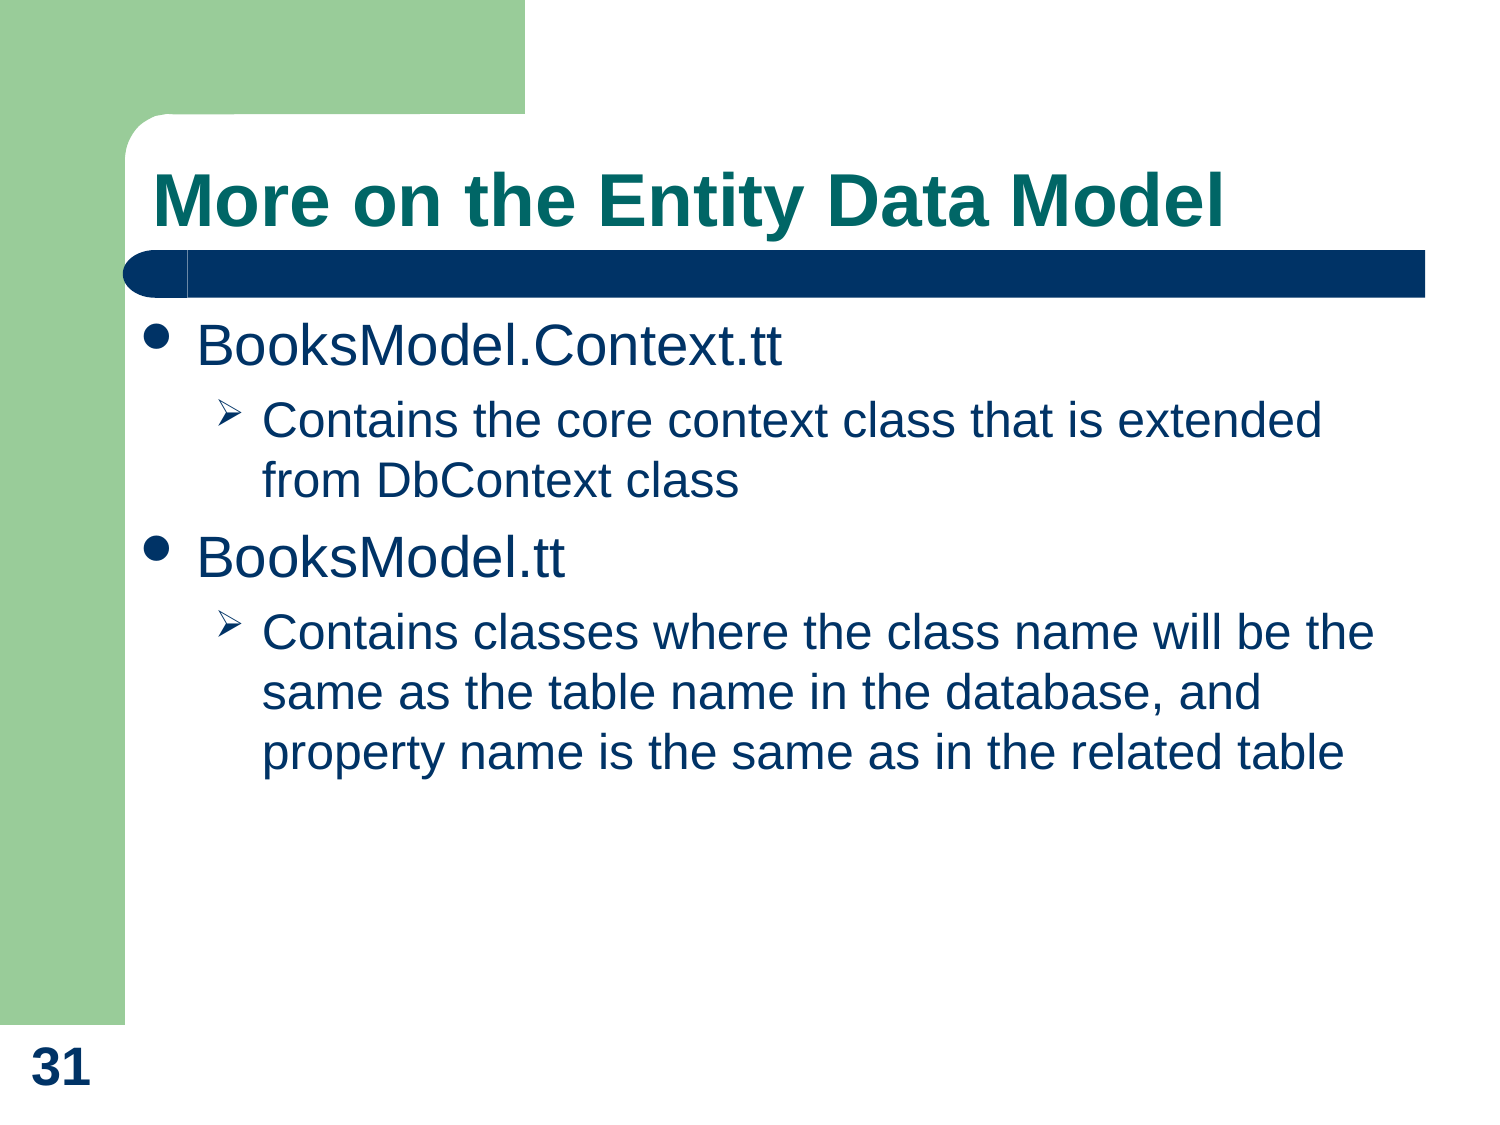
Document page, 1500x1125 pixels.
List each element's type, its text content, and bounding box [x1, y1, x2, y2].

title More on the Entity Data Model [137, 112, 1438, 251]
list BooksModel.Context.tt Contains the core context class that is extended from DbContext class BooksModel.tt Contains classes where the class name will be the same as the table name in the database, and property name is the same as in the related table [124, 299, 1438, 1013]
slide_number 31 [13, 1023, 111, 1105]
